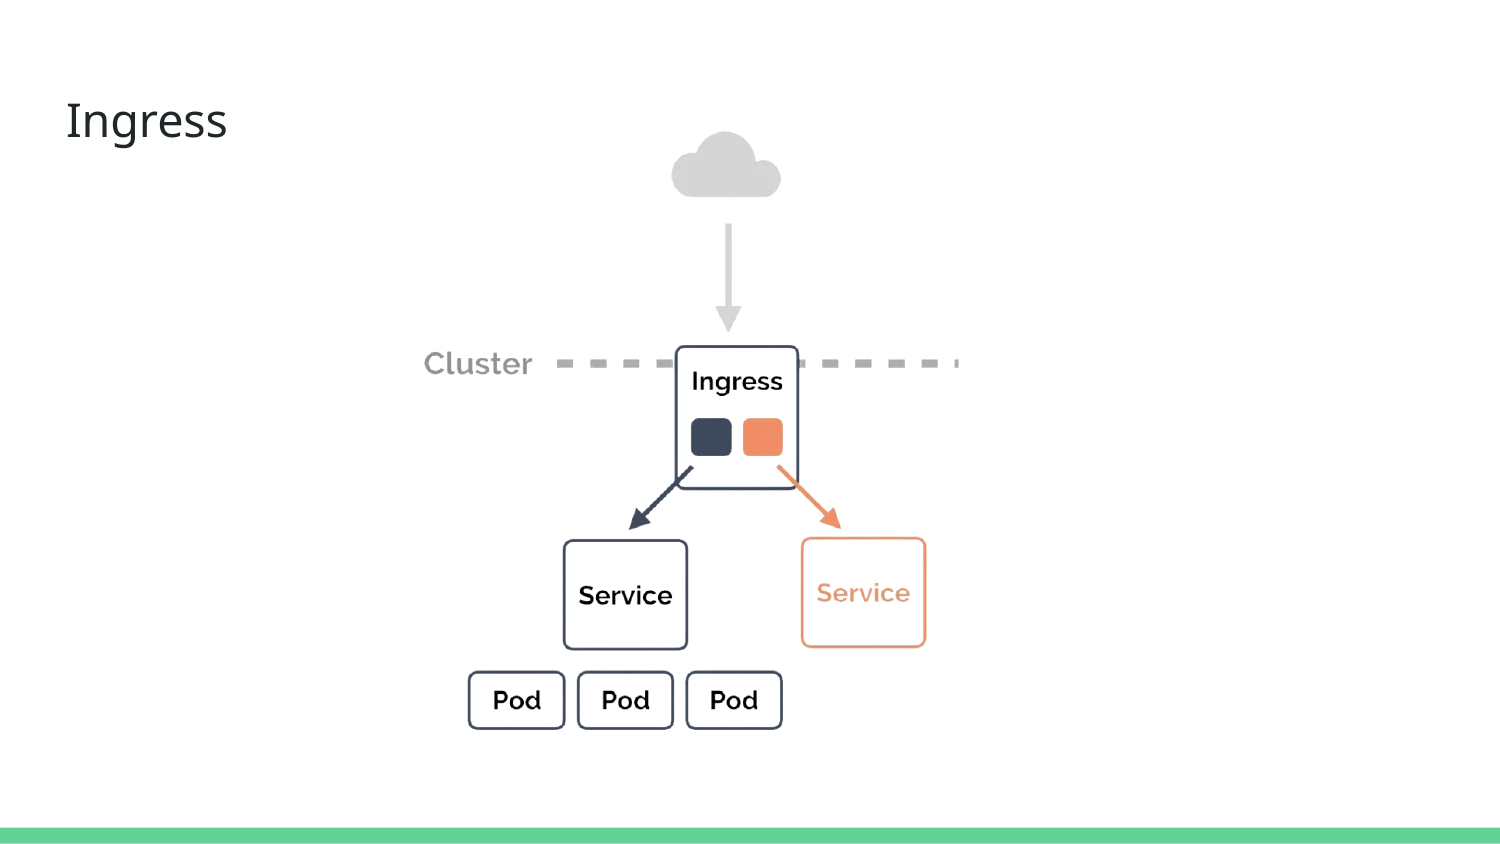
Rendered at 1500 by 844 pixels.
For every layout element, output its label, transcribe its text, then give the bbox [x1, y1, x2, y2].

title Ingress [51, 72, 1449, 167]
picture [375, 110, 1125, 778]
